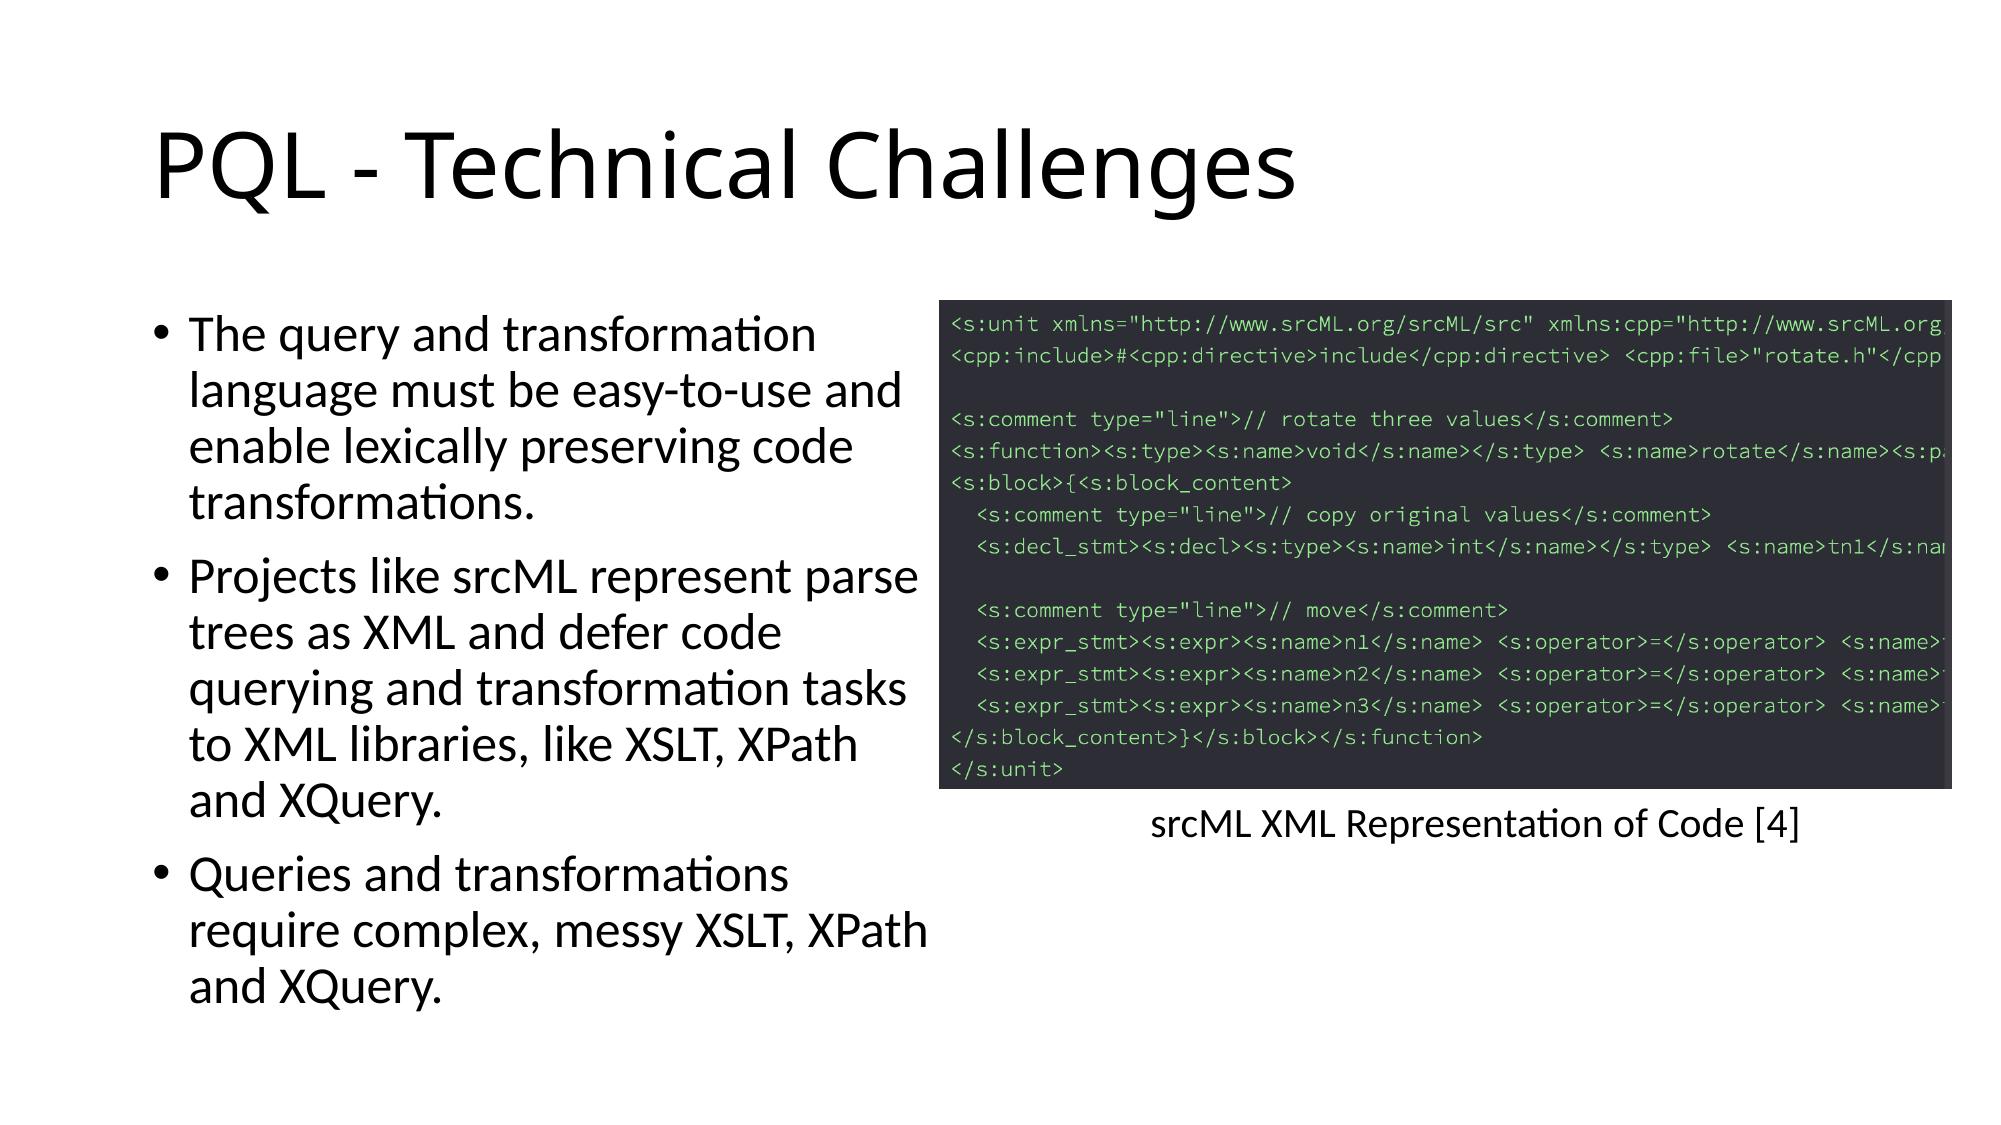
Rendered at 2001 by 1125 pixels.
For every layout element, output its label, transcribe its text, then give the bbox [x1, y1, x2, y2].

list The query and transformation language must be easy-to-use and enable lexically preserving code transformations. Projects like srcML represent parse trees as XML and defer code querying and transformation tasks to XML libraries, like XSLT, XPath and XQuery. Queries and transformations require complex, messy XSLT, XPath and XQuery. [137, 299, 945, 1029]
text_box srcML XML Representation of Code [4] [999, 789, 1952, 854]
picture [938, 300, 1952, 789]
title PQL - Technical Challenges [137, 59, 1863, 278]
